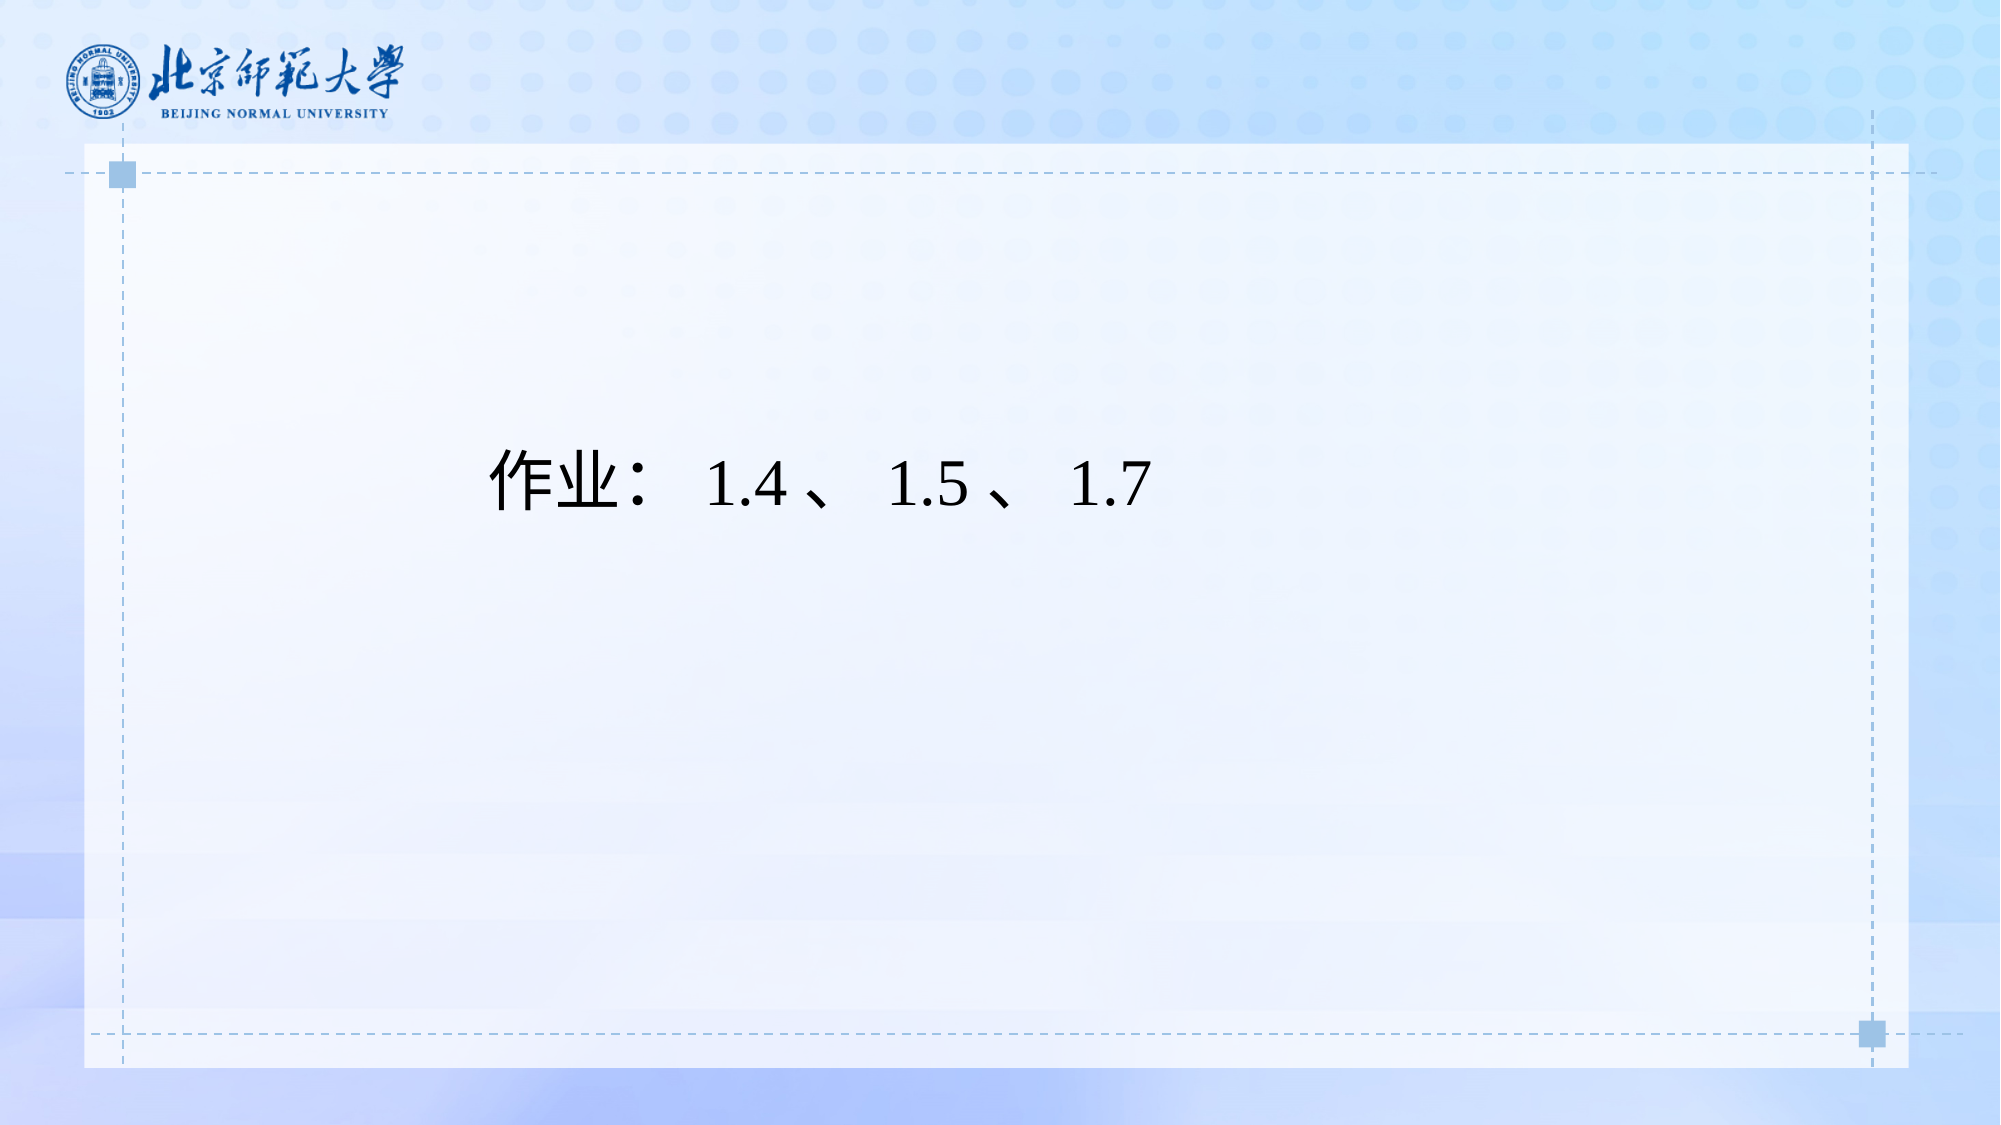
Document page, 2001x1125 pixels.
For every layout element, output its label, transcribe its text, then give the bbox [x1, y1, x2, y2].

picture [0, 0, 2000, 1125]
text_box 作业：1.4、1.5、1.7 [473, 431, 1474, 527]
